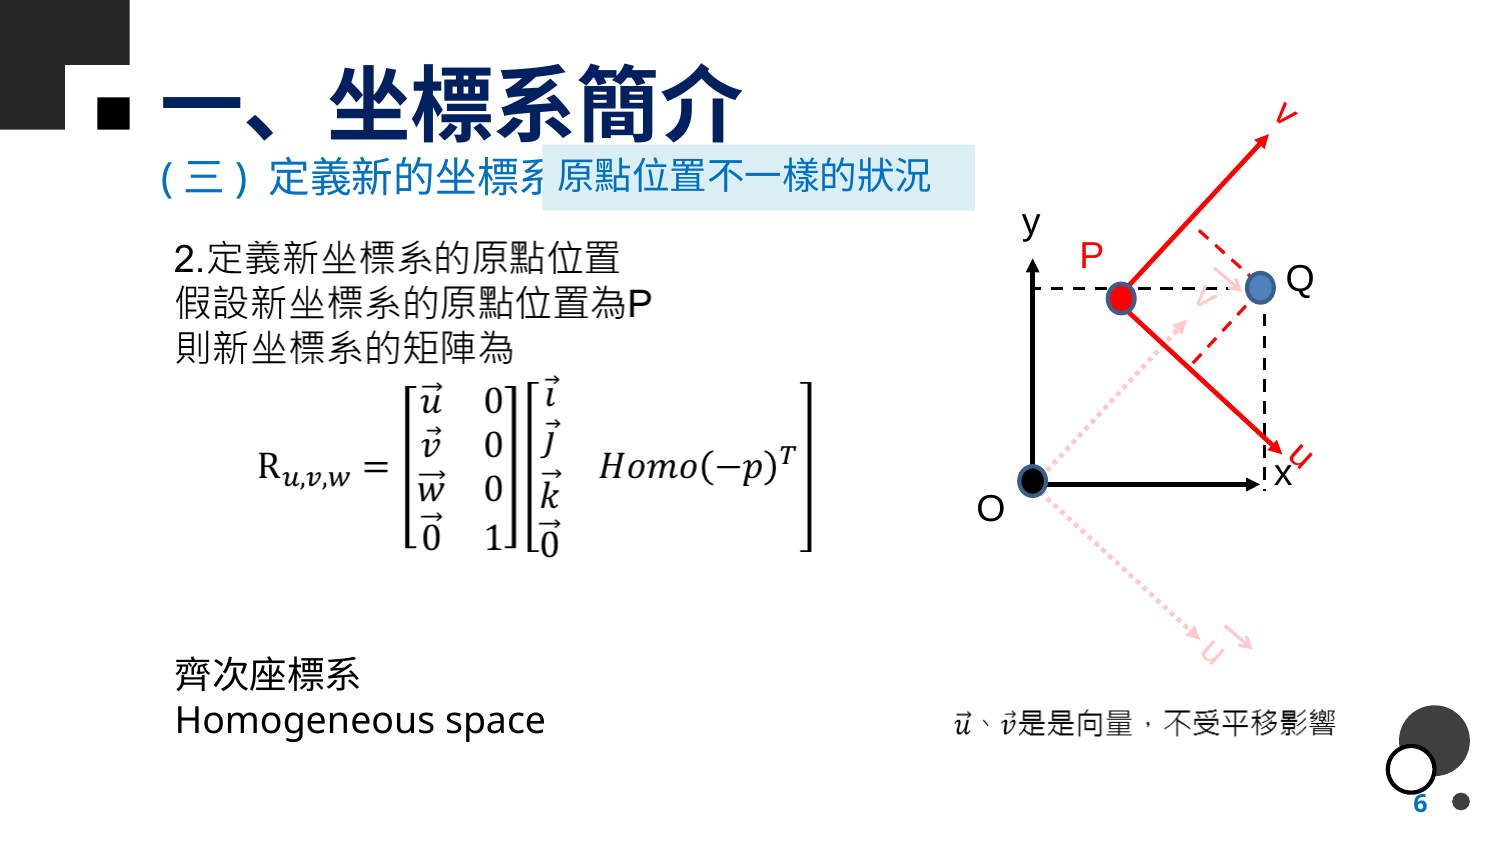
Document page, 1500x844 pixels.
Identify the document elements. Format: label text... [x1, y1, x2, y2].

text_box (三) 定義新的坐標系 [145, 173, 542, 209]
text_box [0, 0, 130, 130]
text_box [1387, 705, 1471, 811]
text_box 齊次座標系 Homogeneous space [159, 643, 589, 750]
text_box [939, 698, 1377, 750]
text_box 一、坐標系簡介 [145, 32, 845, 173]
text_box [961, 97, 1370, 692]
slide_number 6 [1092, 782, 1443, 827]
text_box [159, 228, 910, 569]
text_box 原點位置不一樣的狀況 [542, 144, 956, 211]
